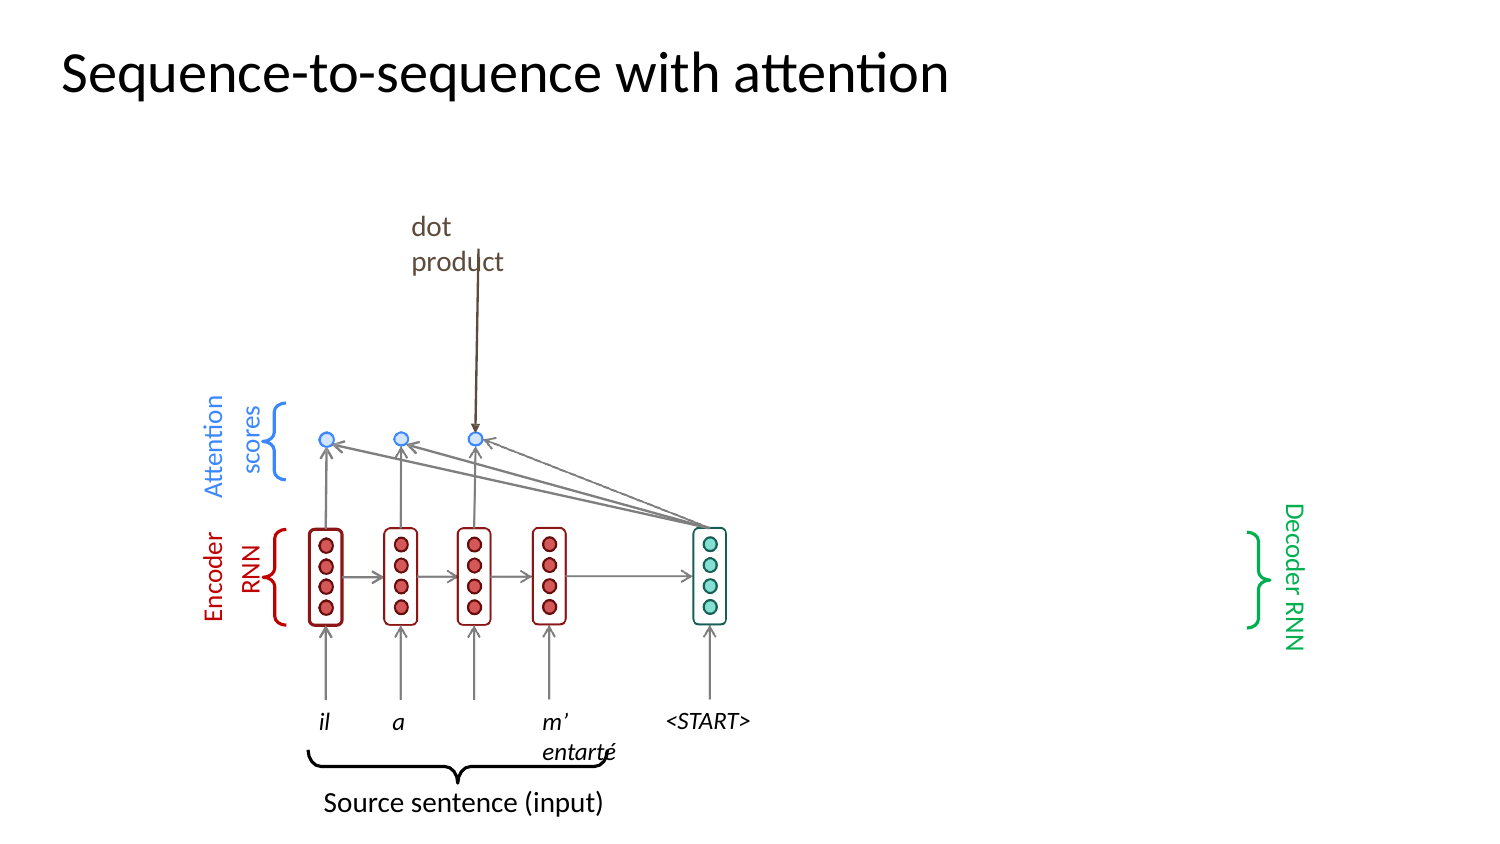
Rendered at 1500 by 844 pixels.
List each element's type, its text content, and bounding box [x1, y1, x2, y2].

text_box a m’ entarté [390, 710, 636, 766]
text_box [262, 402, 286, 480]
text_box [308, 749, 597, 783]
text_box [309, 248, 728, 701]
text_box Attention scores [187, 389, 265, 501]
text_box dot product [409, 205, 548, 247]
text_box Source sentence (input) [321, 783, 636, 819]
text_box Encoder RNN [187, 527, 265, 625]
text_box <START> [662, 702, 752, 735]
text_box [263, 529, 287, 626]
title Sequence-to-sequence with attention [59, 32, 1271, 176]
text_box [1246, 532, 1271, 629]
text_box Decoder RNN [1280, 501, 1314, 660]
text_box il [316, 710, 332, 736]
